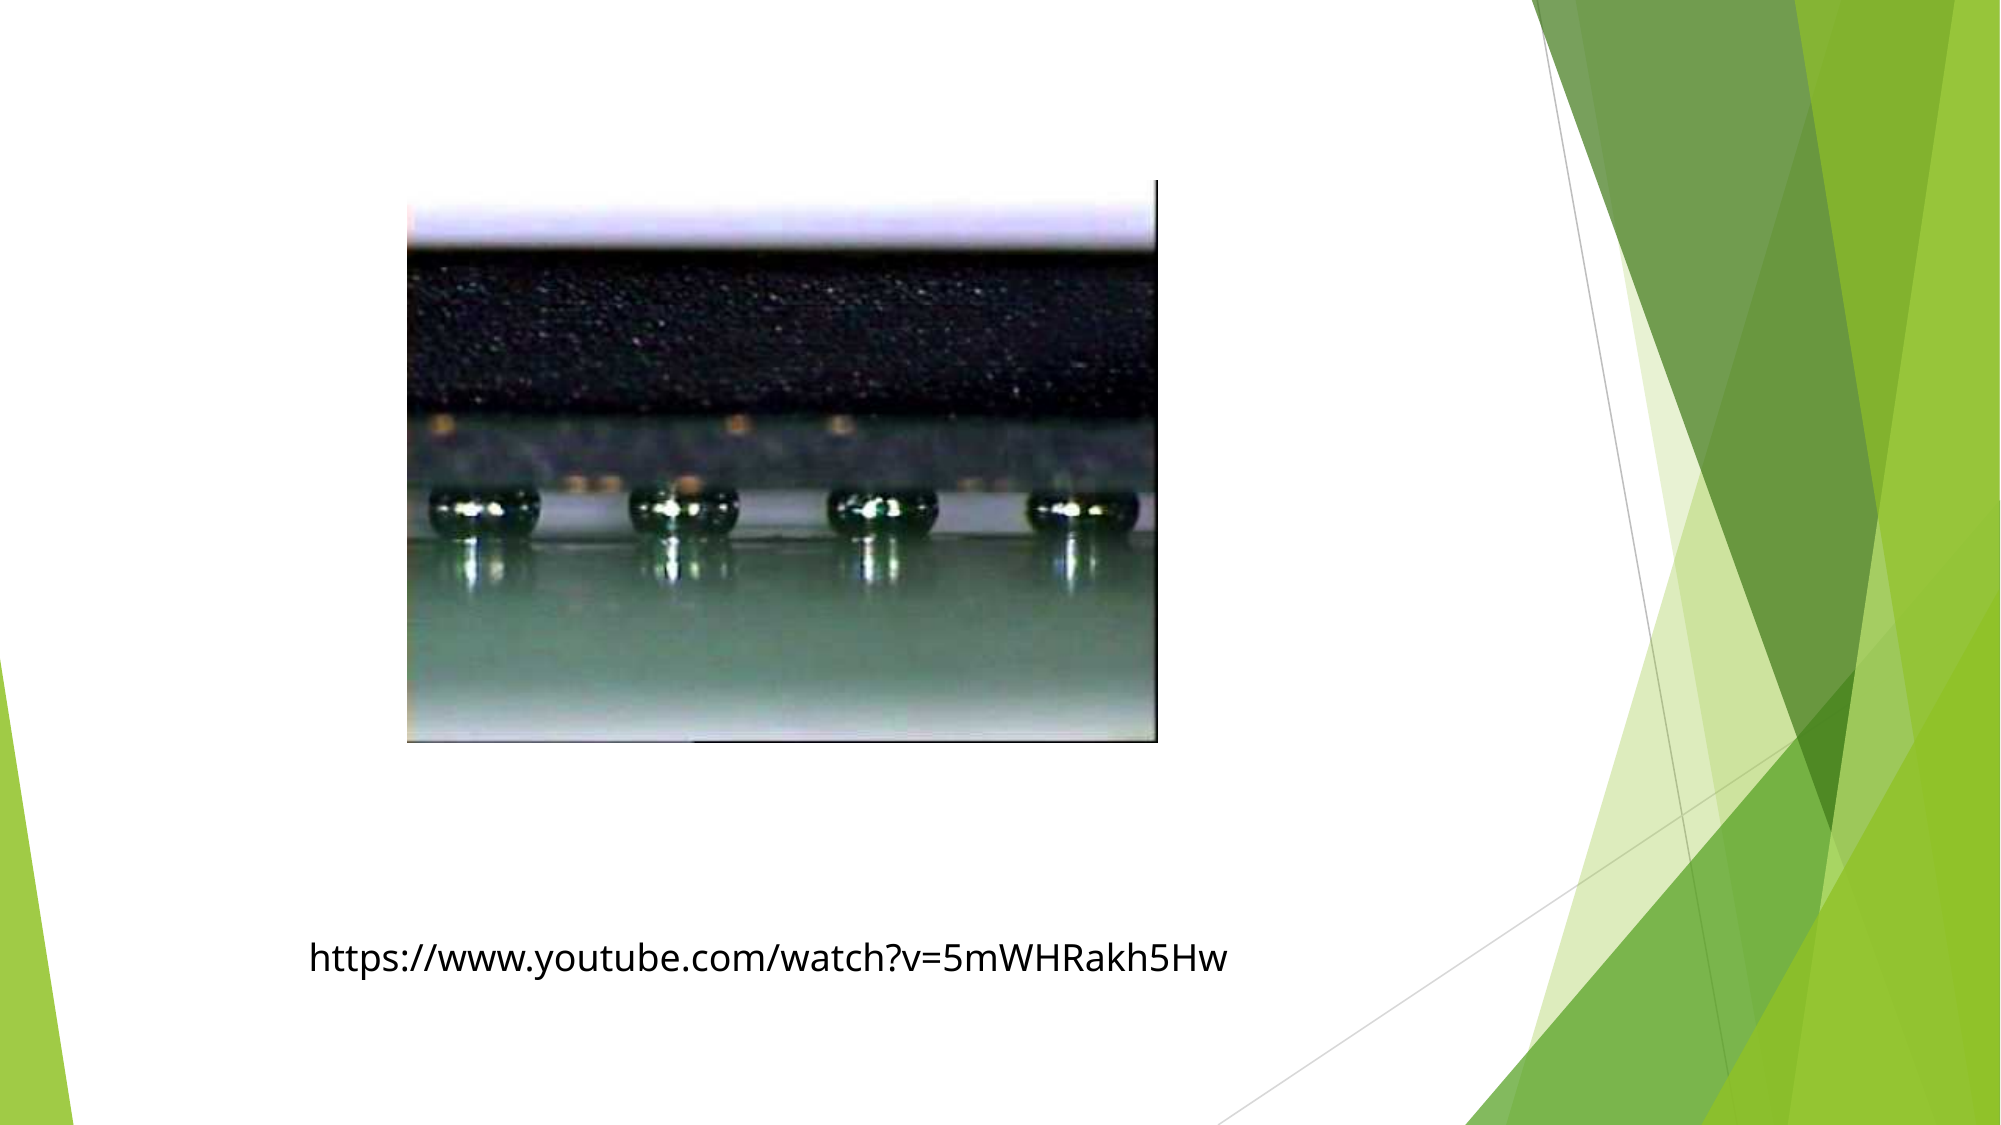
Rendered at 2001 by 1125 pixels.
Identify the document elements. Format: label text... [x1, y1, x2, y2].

text_box https://www.youtube.com/watch?v=5mWHRakh5Hw [293, 926, 1249, 987]
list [406, 179, 1158, 743]
